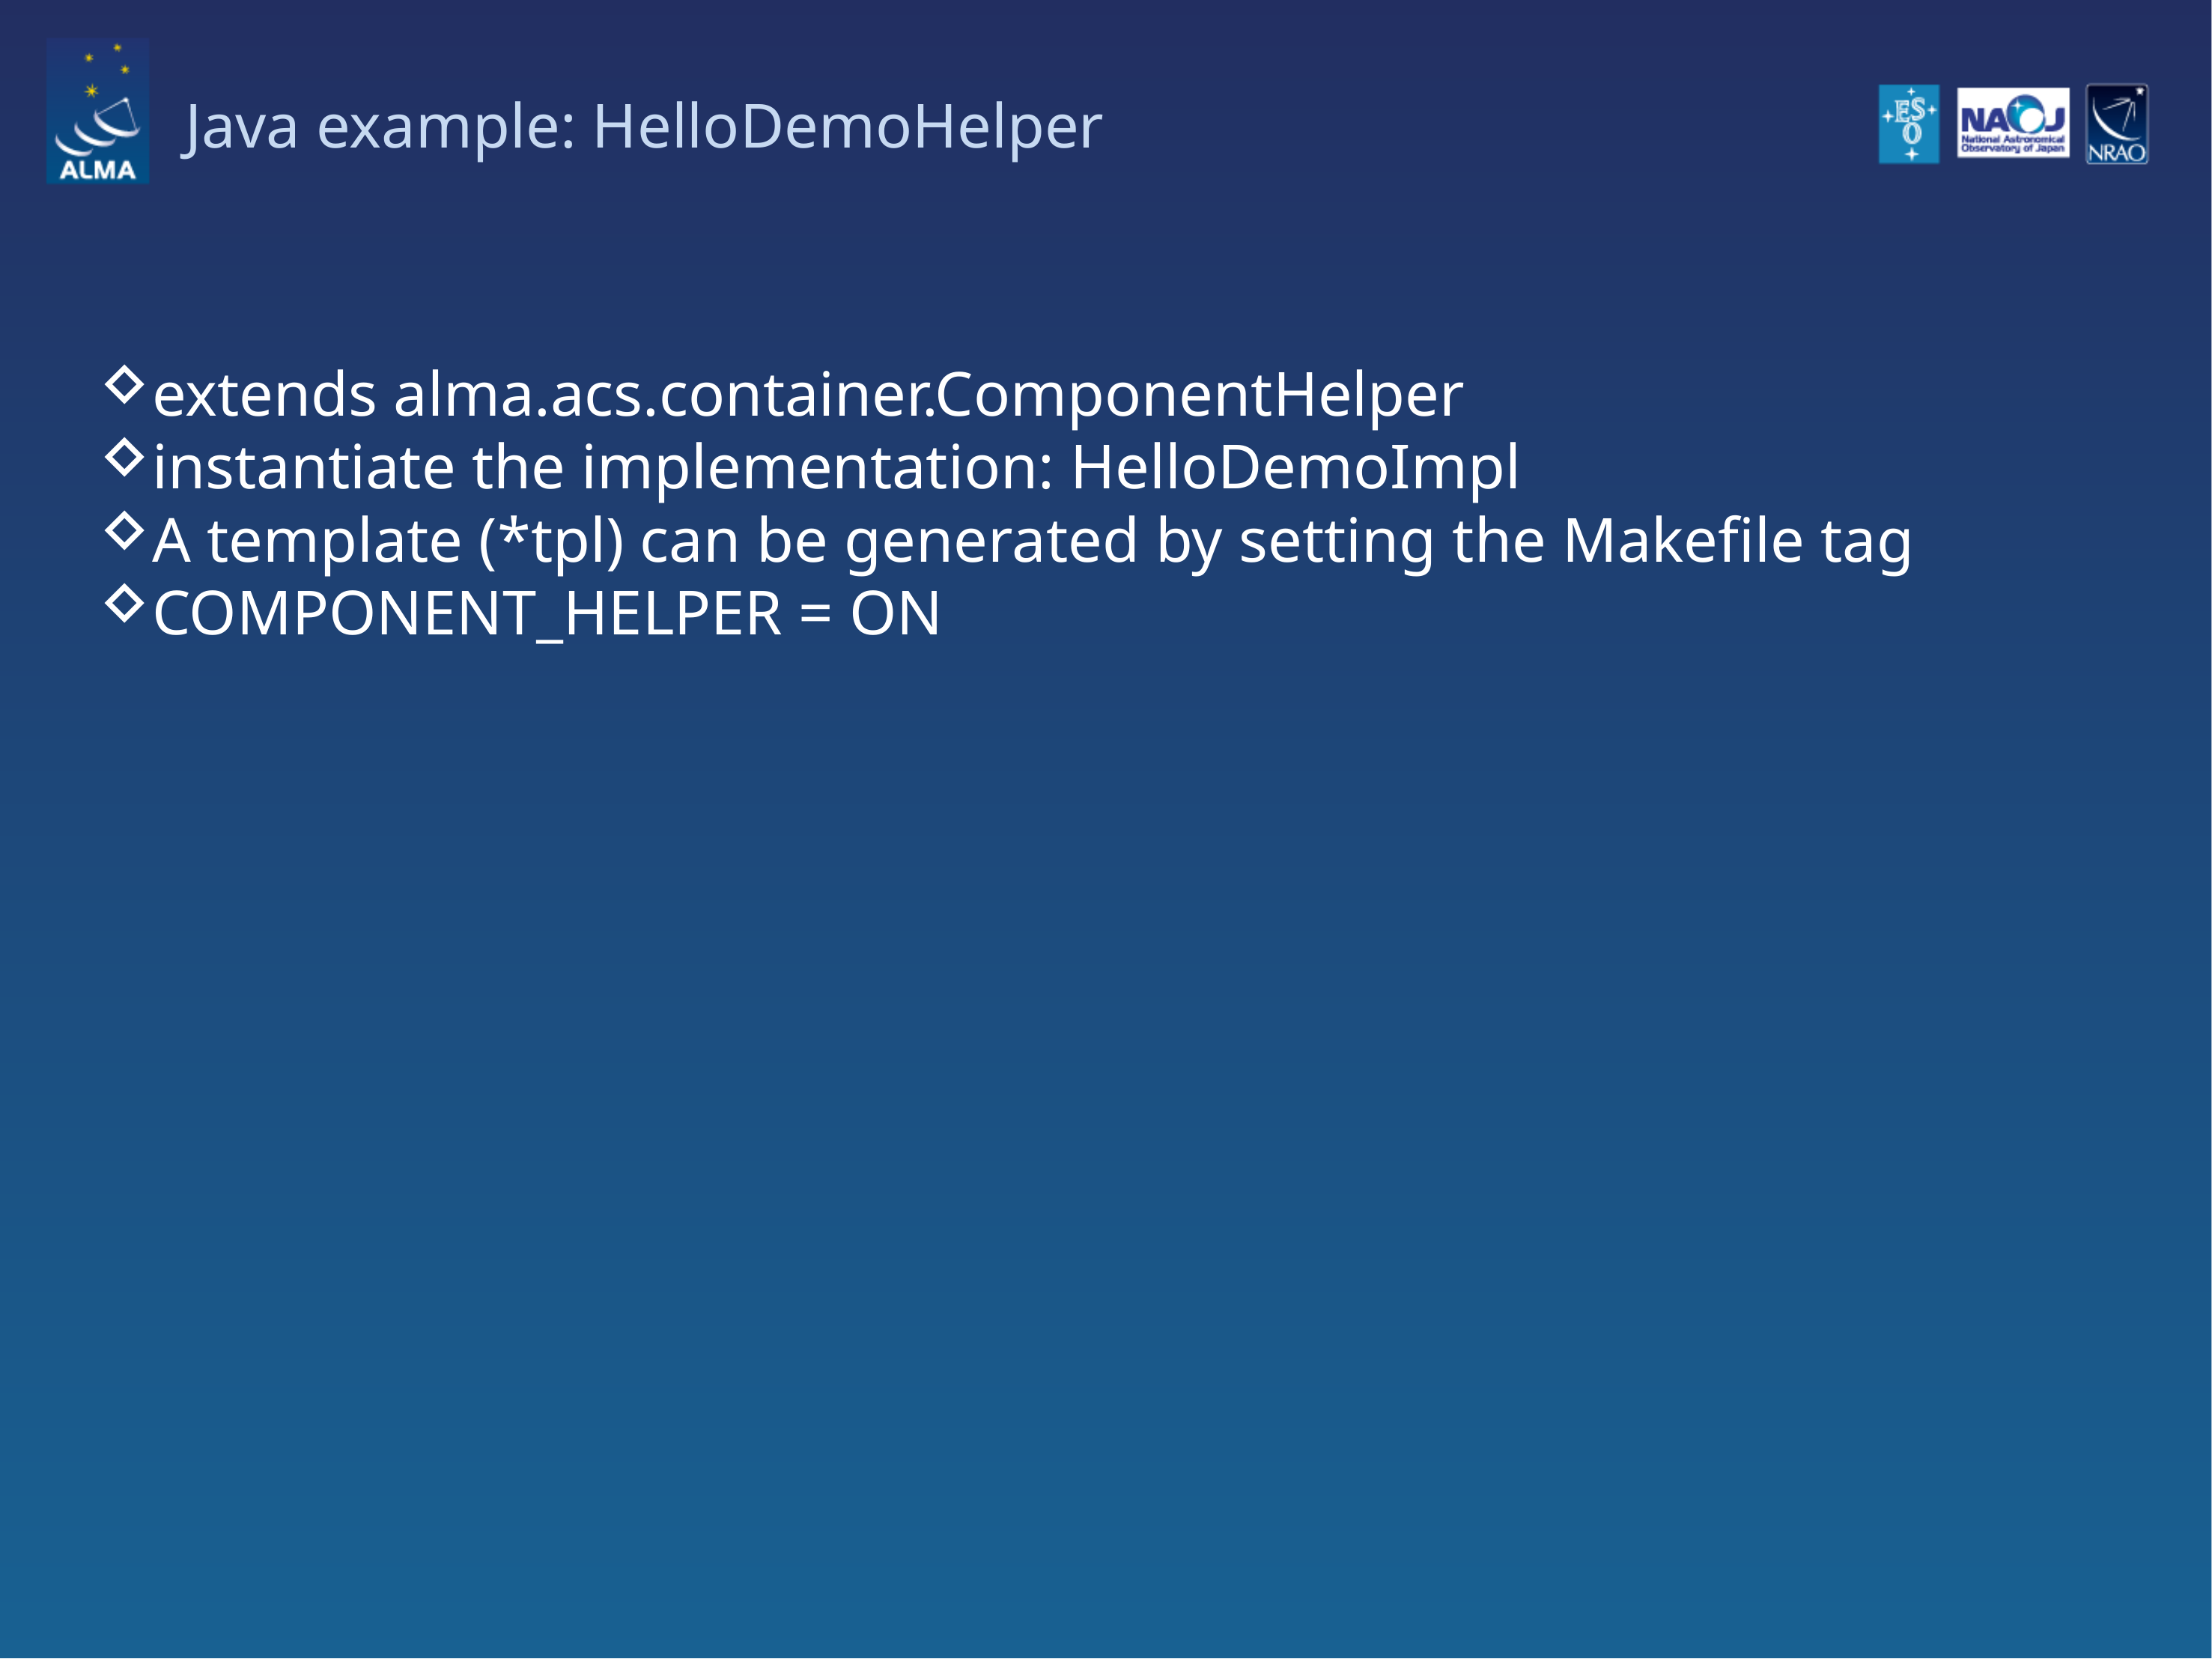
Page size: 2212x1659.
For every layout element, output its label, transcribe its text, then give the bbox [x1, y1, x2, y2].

picture [0, 0, 2212, 1658]
text_box Java example: HelloDemoHelper [160, 73, 1855, 173]
text_box extends alma.acs.container.ComponentHelper instantiate the implementation: HelloDemoImpl A template (*tpl) can be generated by setting the Makefile tag COMPONENT_HELPER = ON [86, 349, 2130, 653]
